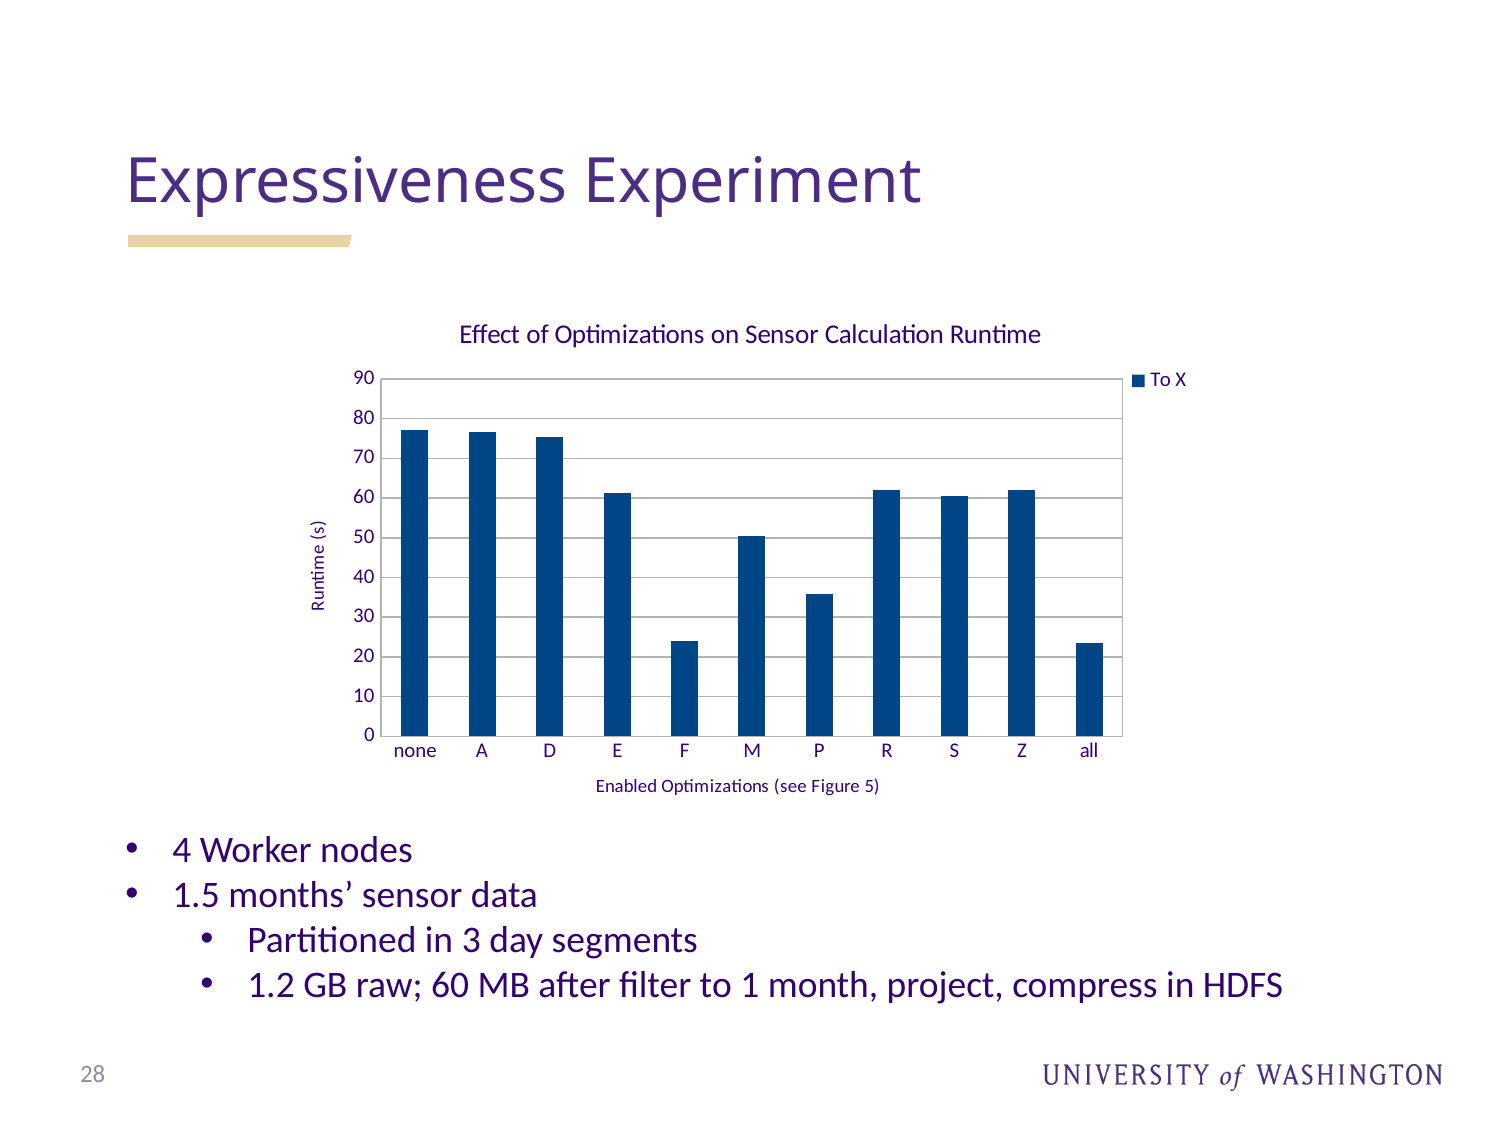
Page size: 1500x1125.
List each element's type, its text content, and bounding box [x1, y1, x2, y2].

picture [1043, 1064, 1442, 1091]
picture [128, 235, 352, 247]
list Expressiveness Experiment [110, 60, 1453, 224]
slide_number 28 [64, 1042, 403, 1103]
text_box 4 Worker nodes 1.5 months’ sensor data Partitioned in 3 day segments 1.2 GB raw; 60 MB after filter to 1 month, project, compress in HDFS [110, 817, 1300, 1012]
chart [277, 296, 1223, 829]
